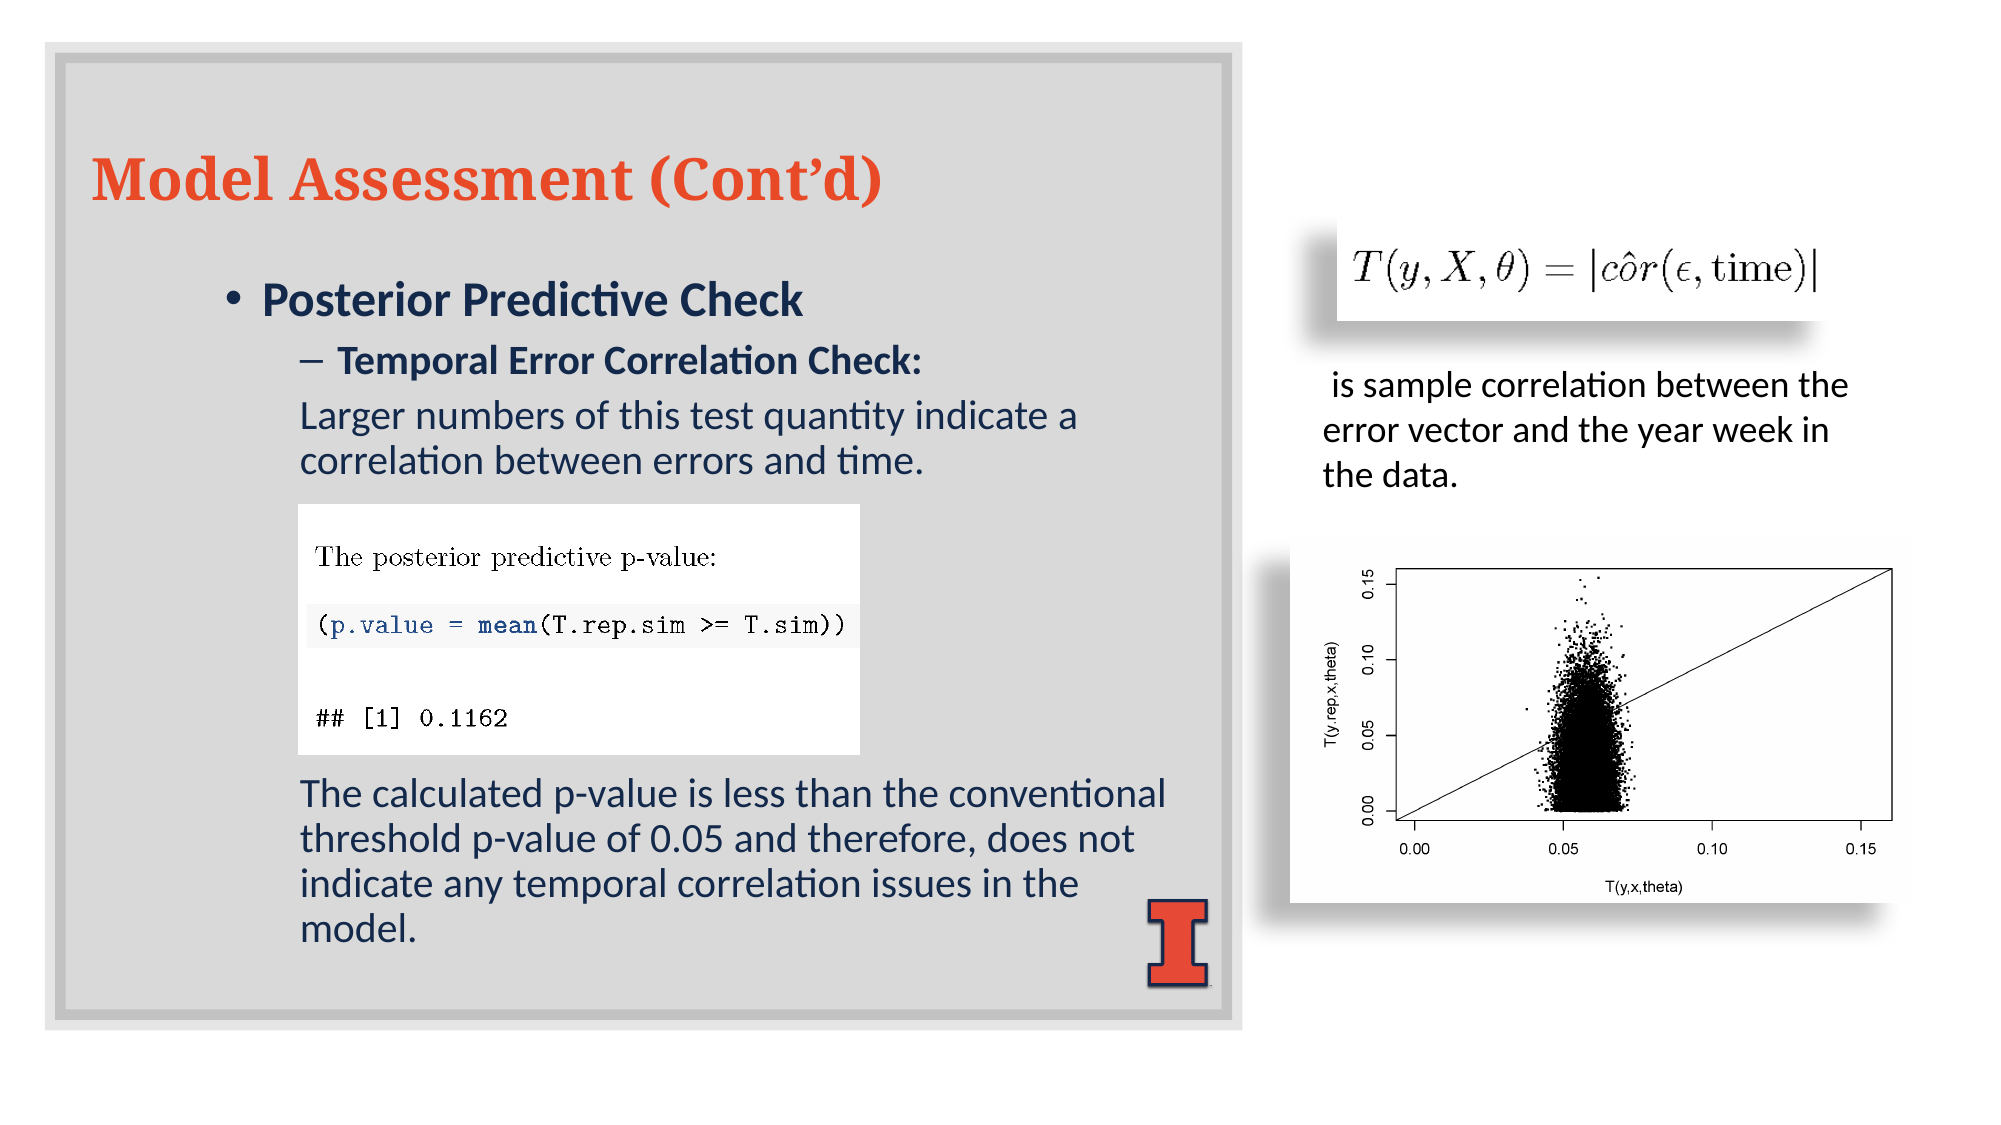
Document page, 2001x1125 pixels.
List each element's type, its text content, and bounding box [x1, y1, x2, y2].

list Posterior Predictive Check Temporal Error Correlation Check: Larger numbers of this test quantity indicate a correlation between errors and time. The calculated p-value is less than the conventional threshold p-value of 0.05 and therefore, does not indicate any temporal correlation issues in the model. [134, 267, 1201, 979]
text_box Model Assessment (Cont’d) [76, 97, 1201, 267]
picture [1127, 893, 1227, 992]
text_box [54, 52, 1233, 1021]
picture [298, 504, 860, 755]
picture [1337, 211, 1841, 321]
picture [1289, 536, 1913, 903]
